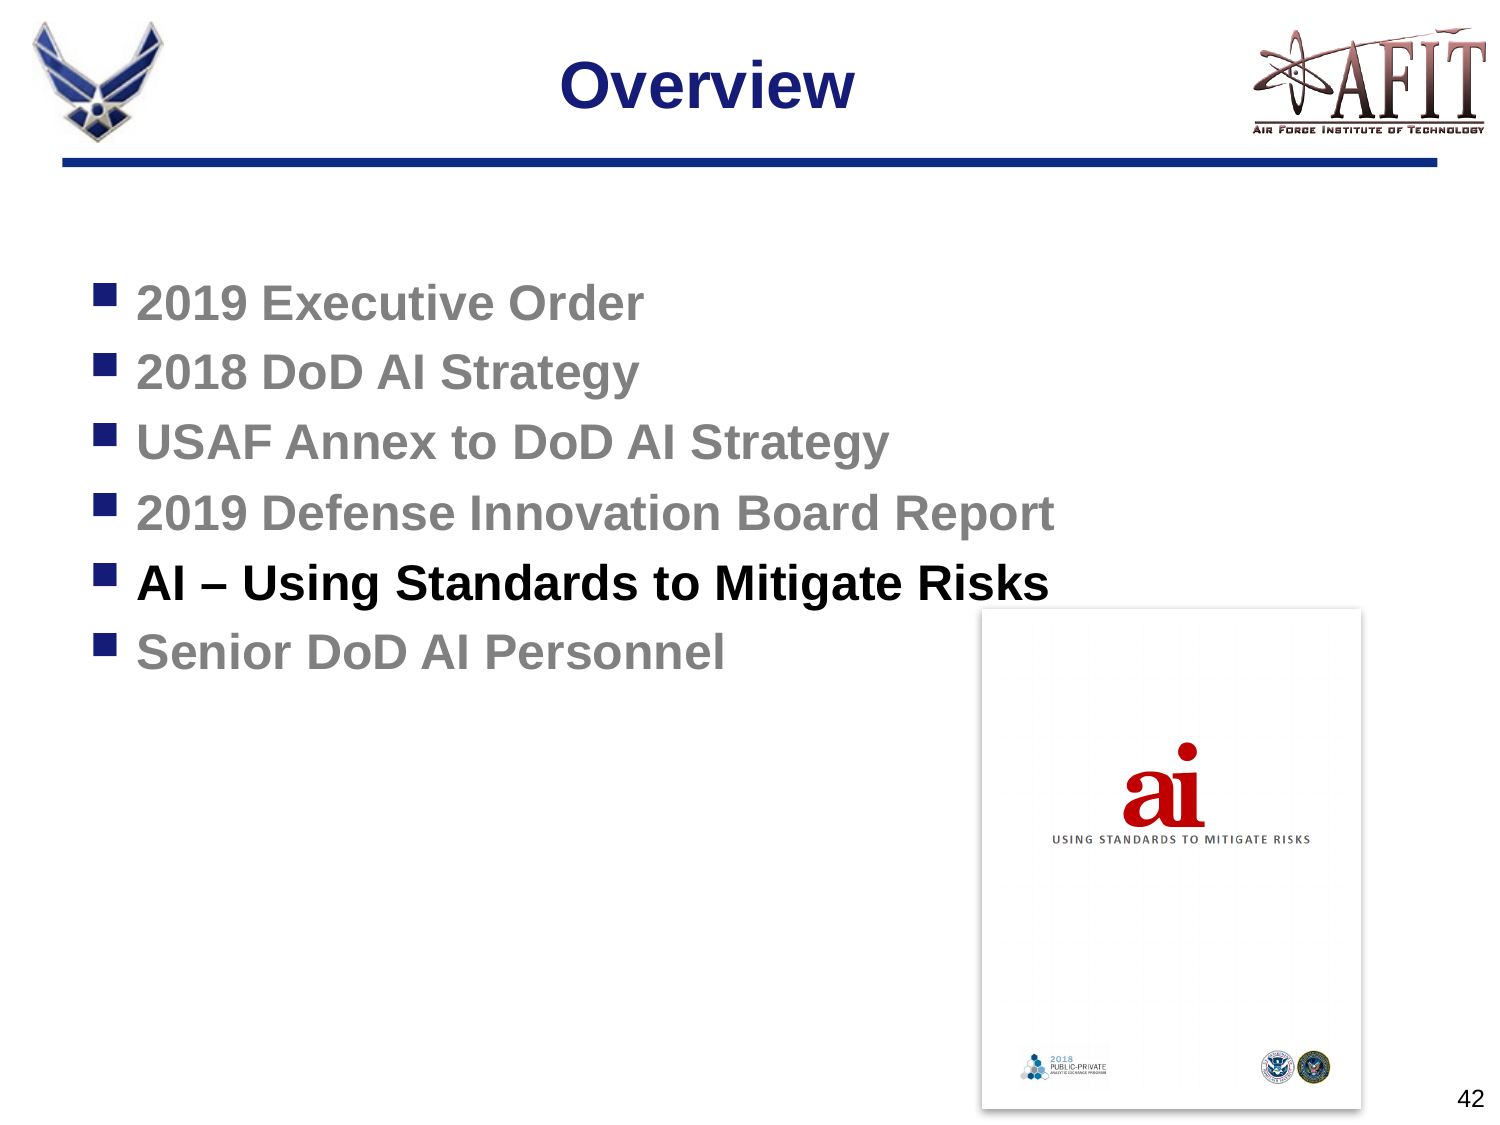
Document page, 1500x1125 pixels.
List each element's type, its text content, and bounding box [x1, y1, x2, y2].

title Overview [179, 24, 1236, 139]
slide_number [1310, 1070, 1498, 1121]
picture [32, 21, 164, 143]
list 2019 Executive Order 2018 DoD AI Strategy USAF Annex to DoD AI Strategy 2019 Defense Innovation Board Report AI – Using Standards to Mitigate Risks Senior DoD AI Personnel [75, 262, 1425, 1005]
picture [995, 623, 1347, 1095]
